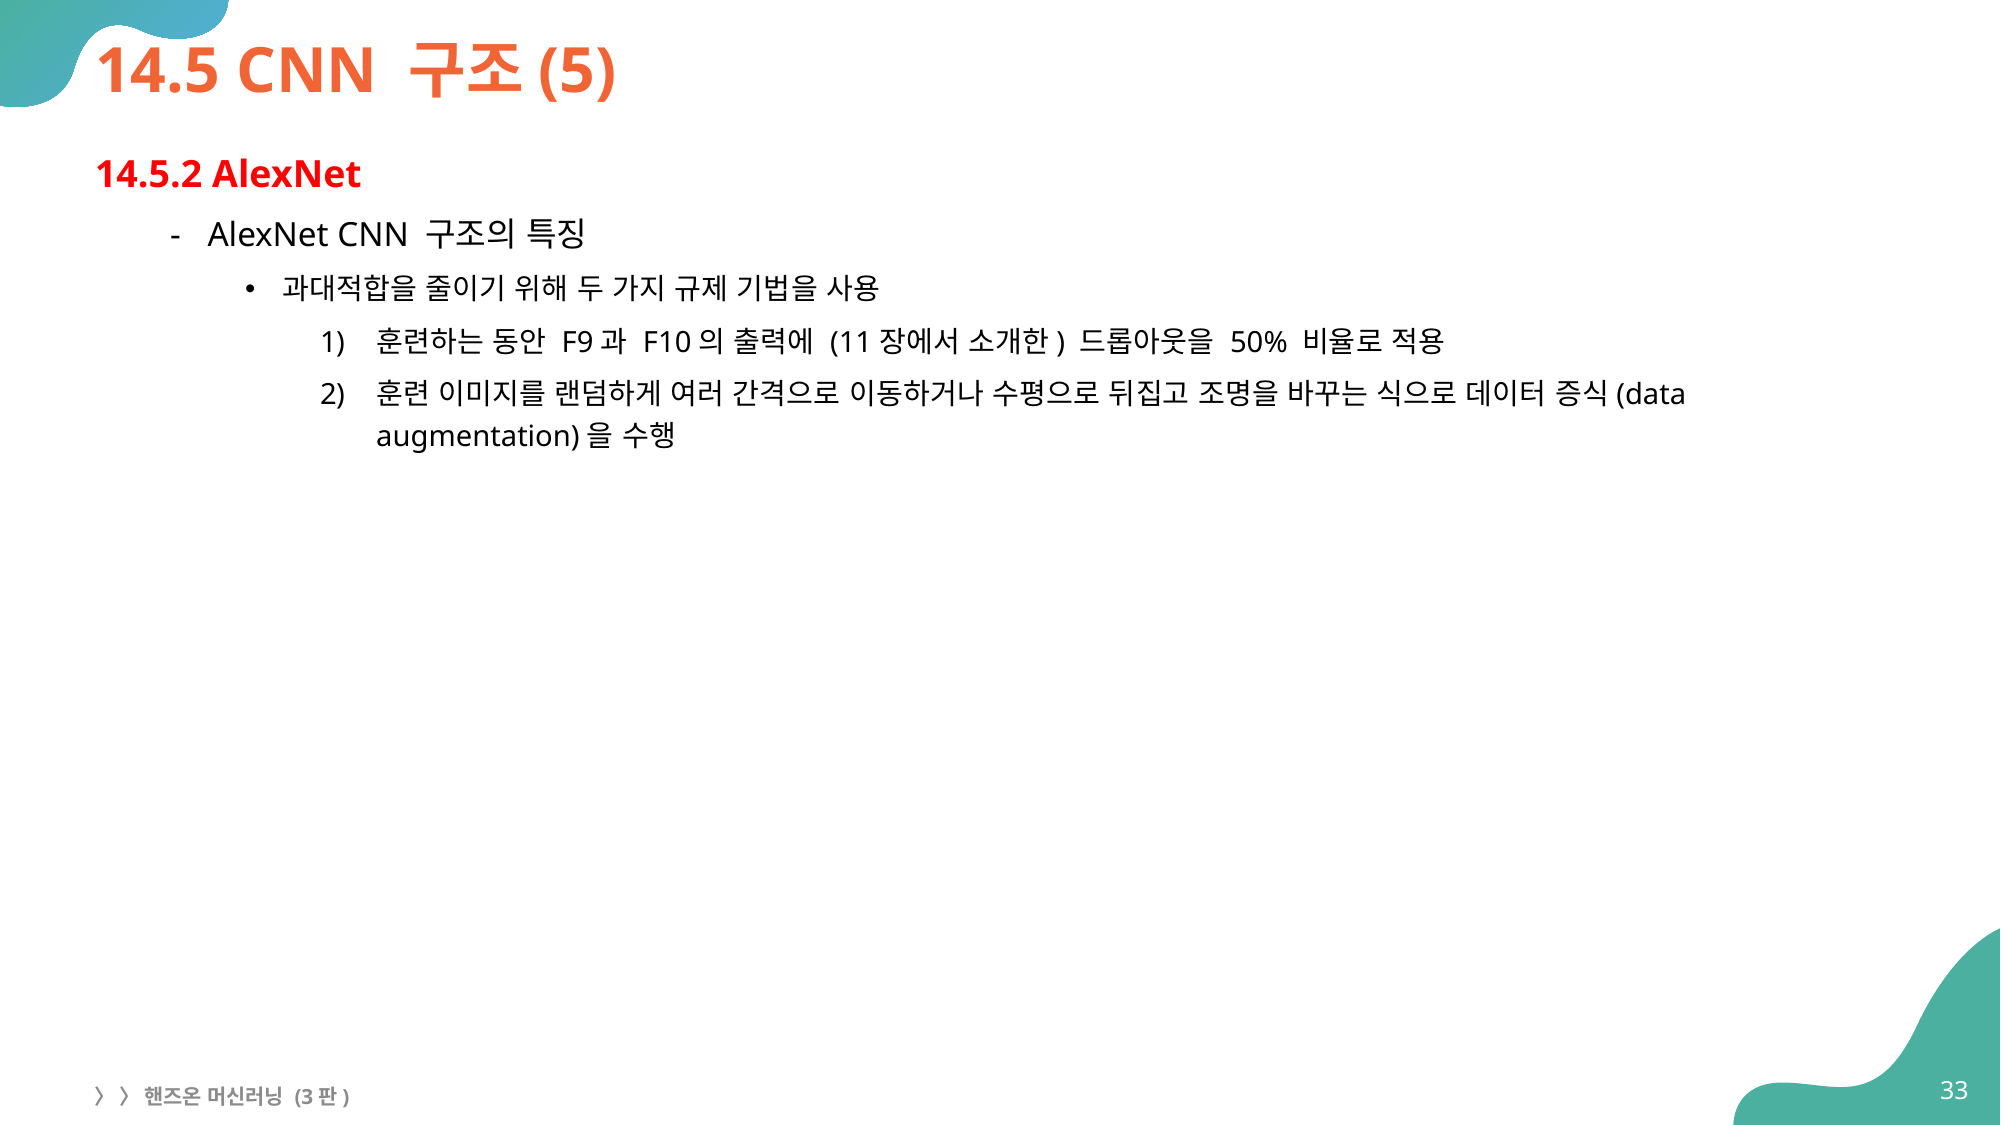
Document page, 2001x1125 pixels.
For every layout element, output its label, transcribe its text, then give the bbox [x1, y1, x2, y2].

title 14.5 CNN 구조(5) [79, 17, 1931, 128]
list 14.5.2 AlexNet AlexNet CNN 구조의 특징 과대적합을 줄이기 위해 두 가지 규제 기법을 사용 훈련하는 동안 F9과 F10의 출력에 (11장에서 소개한) 드롭아웃을 50% 비율로 적용 훈련 이미지를 랜덤하게 여러 간격으로 이동하거나 수평으로 뒤집고 조명을 바꾸는 식으로 데이터 증식(data augmentation)을 수행 [79, 133, 1892, 1035]
footer 〉 〉 핸즈온 머신러닝 (3판) [79, 1078, 755, 1114]
slide_number 33 [1917, 1061, 1984, 1122]
